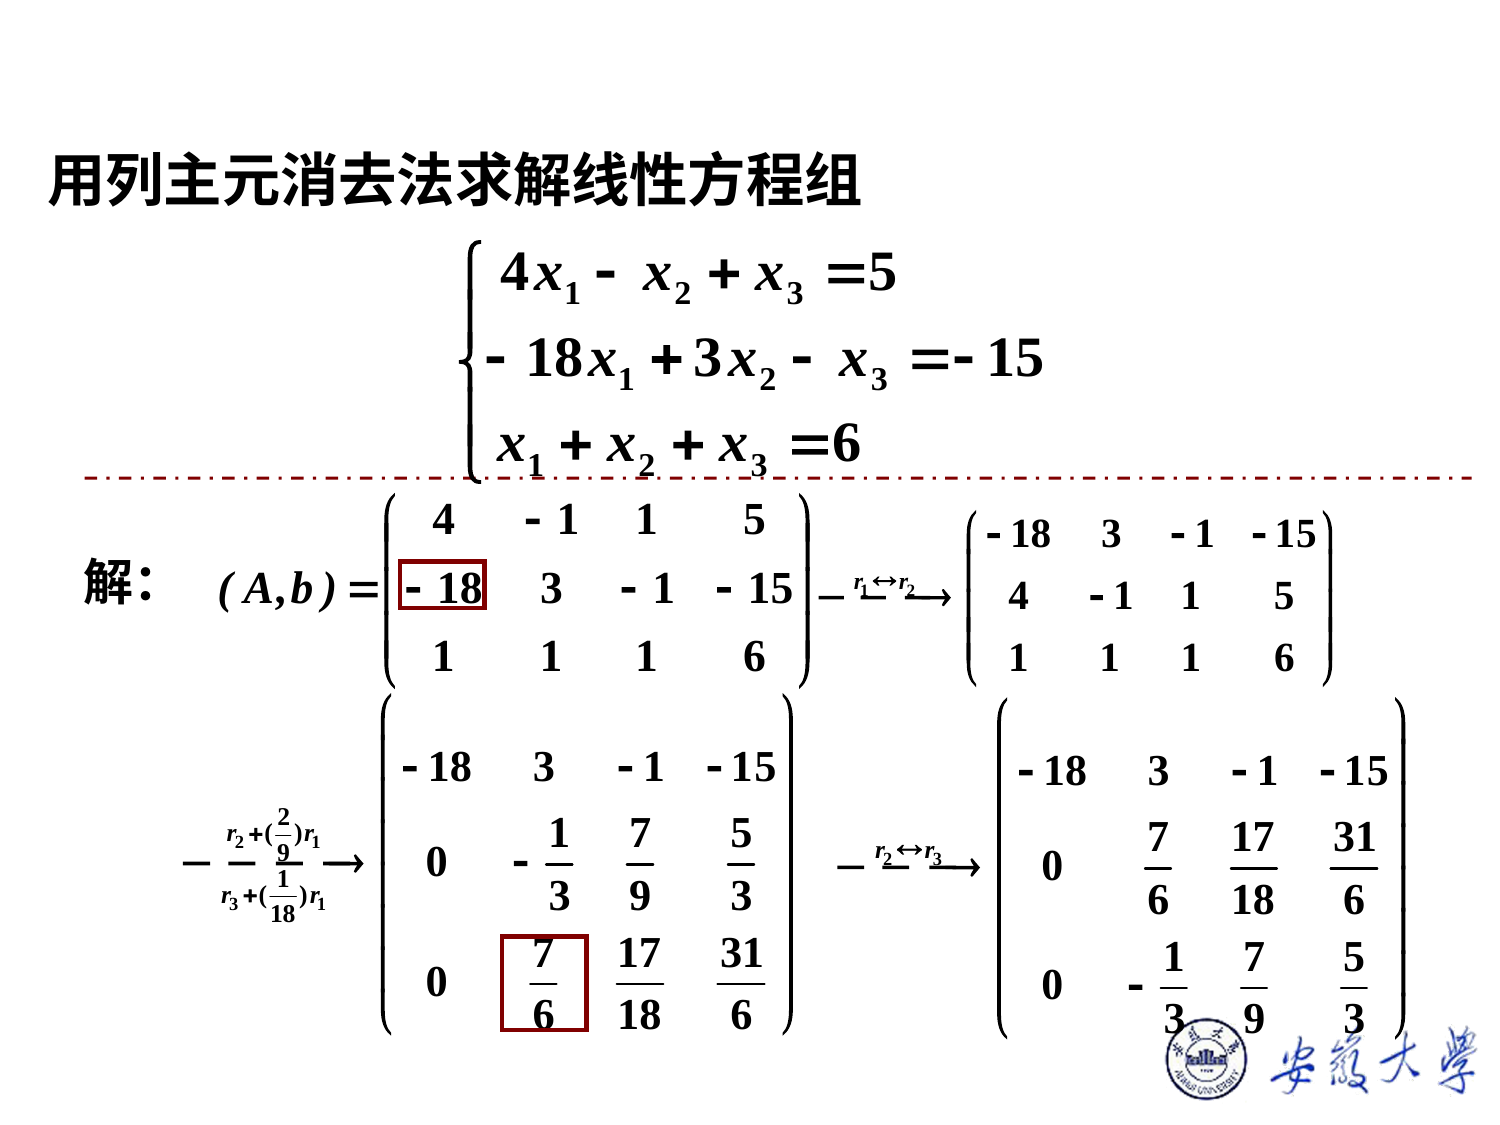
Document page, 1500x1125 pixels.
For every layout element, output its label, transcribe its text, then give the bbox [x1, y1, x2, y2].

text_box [805, 502, 1346, 693]
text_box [169, 684, 806, 1042]
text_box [211, 484, 825, 684]
text_box 用列主元消去法求解线性方程组 [32, 119, 1233, 237]
text_box [1, 141, 446, 267]
text_box 解： [68, 543, 183, 619]
picture [1151, 985, 1500, 1125]
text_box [446, 228, 1054, 493]
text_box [823, 688, 1418, 1046]
